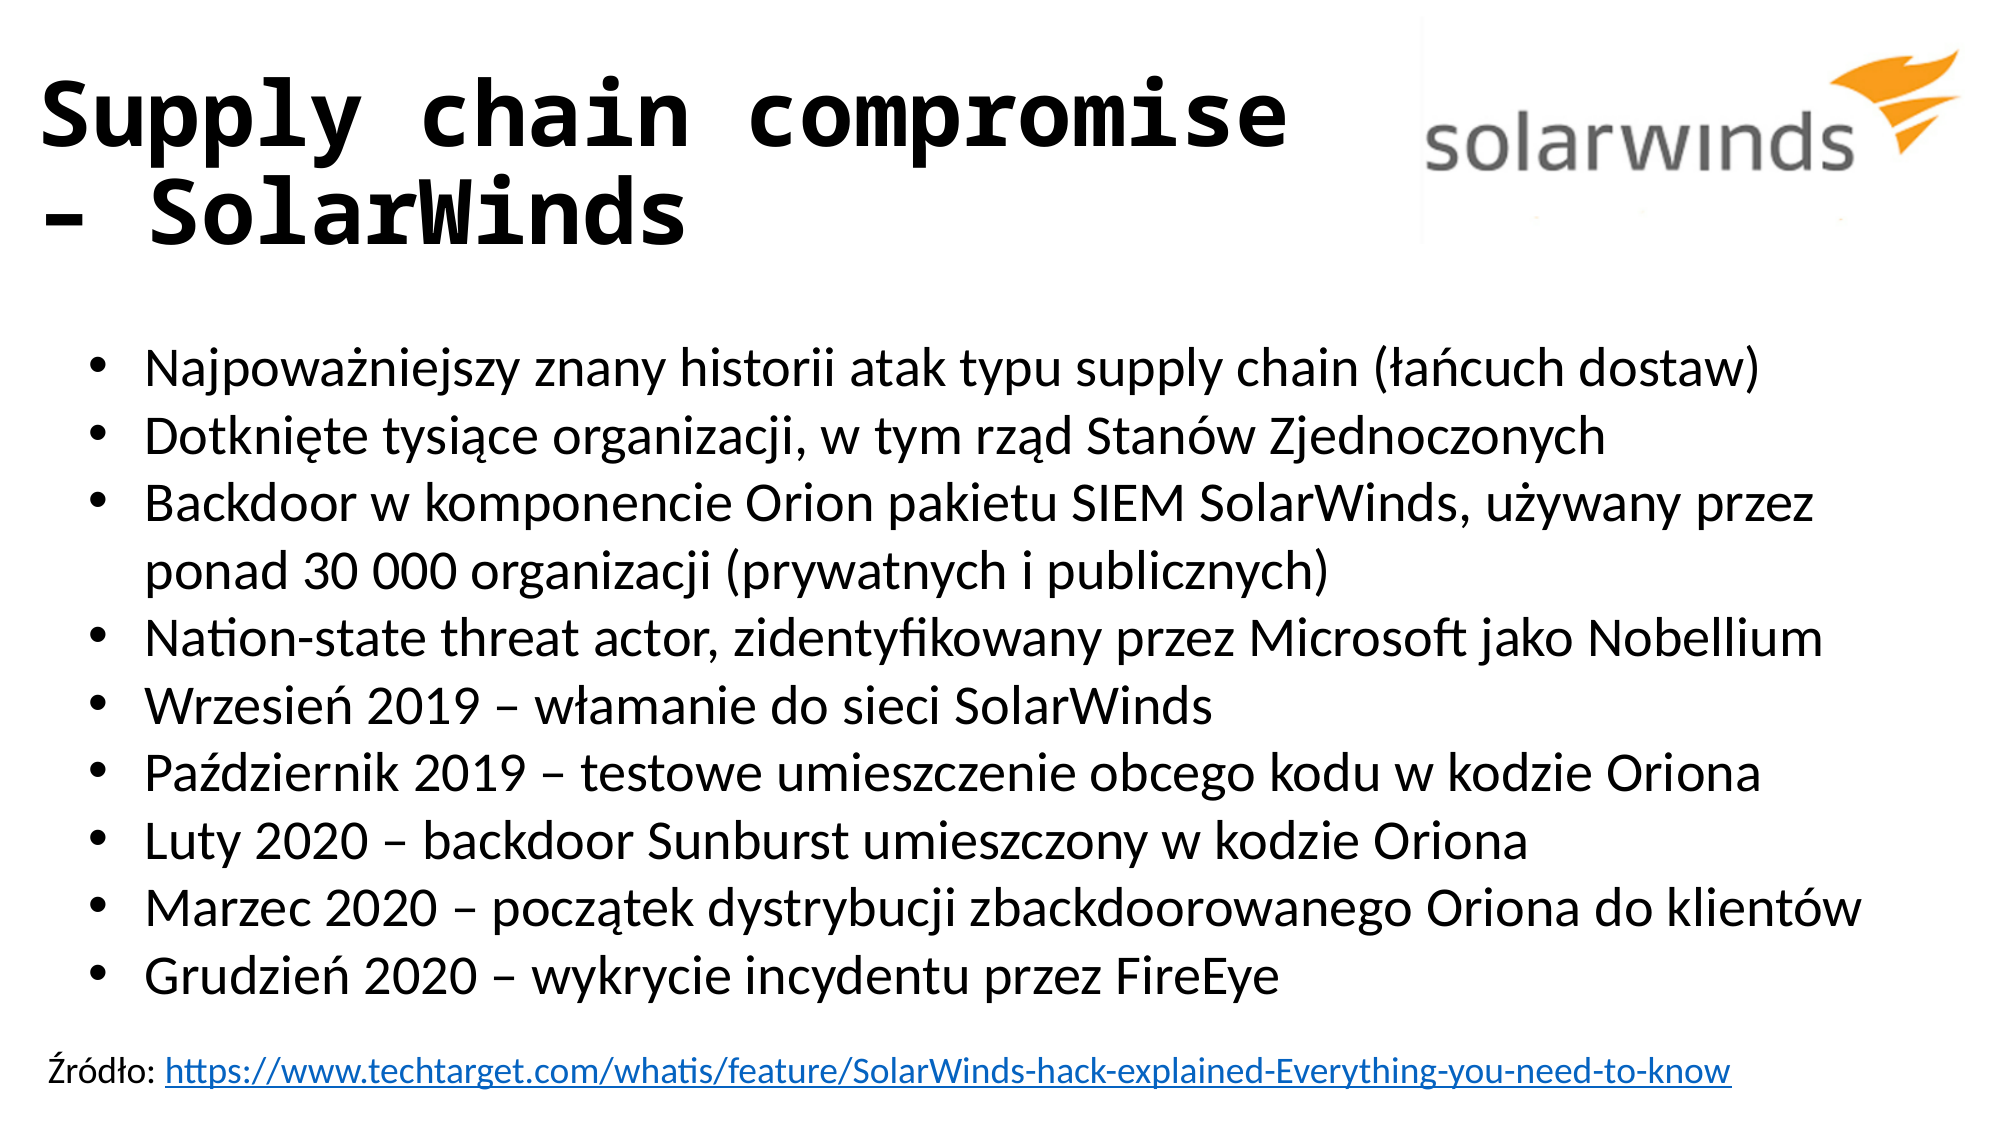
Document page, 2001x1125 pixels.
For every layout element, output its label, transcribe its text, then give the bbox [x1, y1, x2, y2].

title Supply chain compromise – SolarWinds [22, 27, 1409, 306]
text_box Źródło: https://www.techtarget.com/whatis/feature/SolarWinds-hack-explained-Everything-you-need-to-know [33, 1038, 1789, 1099]
picture [1365, 8, 2000, 244]
text_box Najpoważniejszy znany historii atak typu supply chain (łańcuch dostaw) Dotknięte tysiące organizacji, w tym rząd Stanów Zjednoczonych Backdoor w komponencie Orion pakietu SIEM SolarWinds, używany przez ponad 30 000 organizacji (prywatnych i publicznych) Nation-state threat actor, zidentyfikowany przez Microsoft jako Nobellium Wrzesień 2019 – włamanie do sieci SolarWinds Październik 2019 – testowe umieszczenie obcego kodu w kodzie Oriona Luty 2020 – backdoor Sunburst umieszczony w kodzie Oriona Marzec 2020 – początek dystrybucji zbackdoorowanego Oriona do klientów Grudzień 2020 – wykrycie incydentu przez FireEye [73, 323, 1927, 1013]
